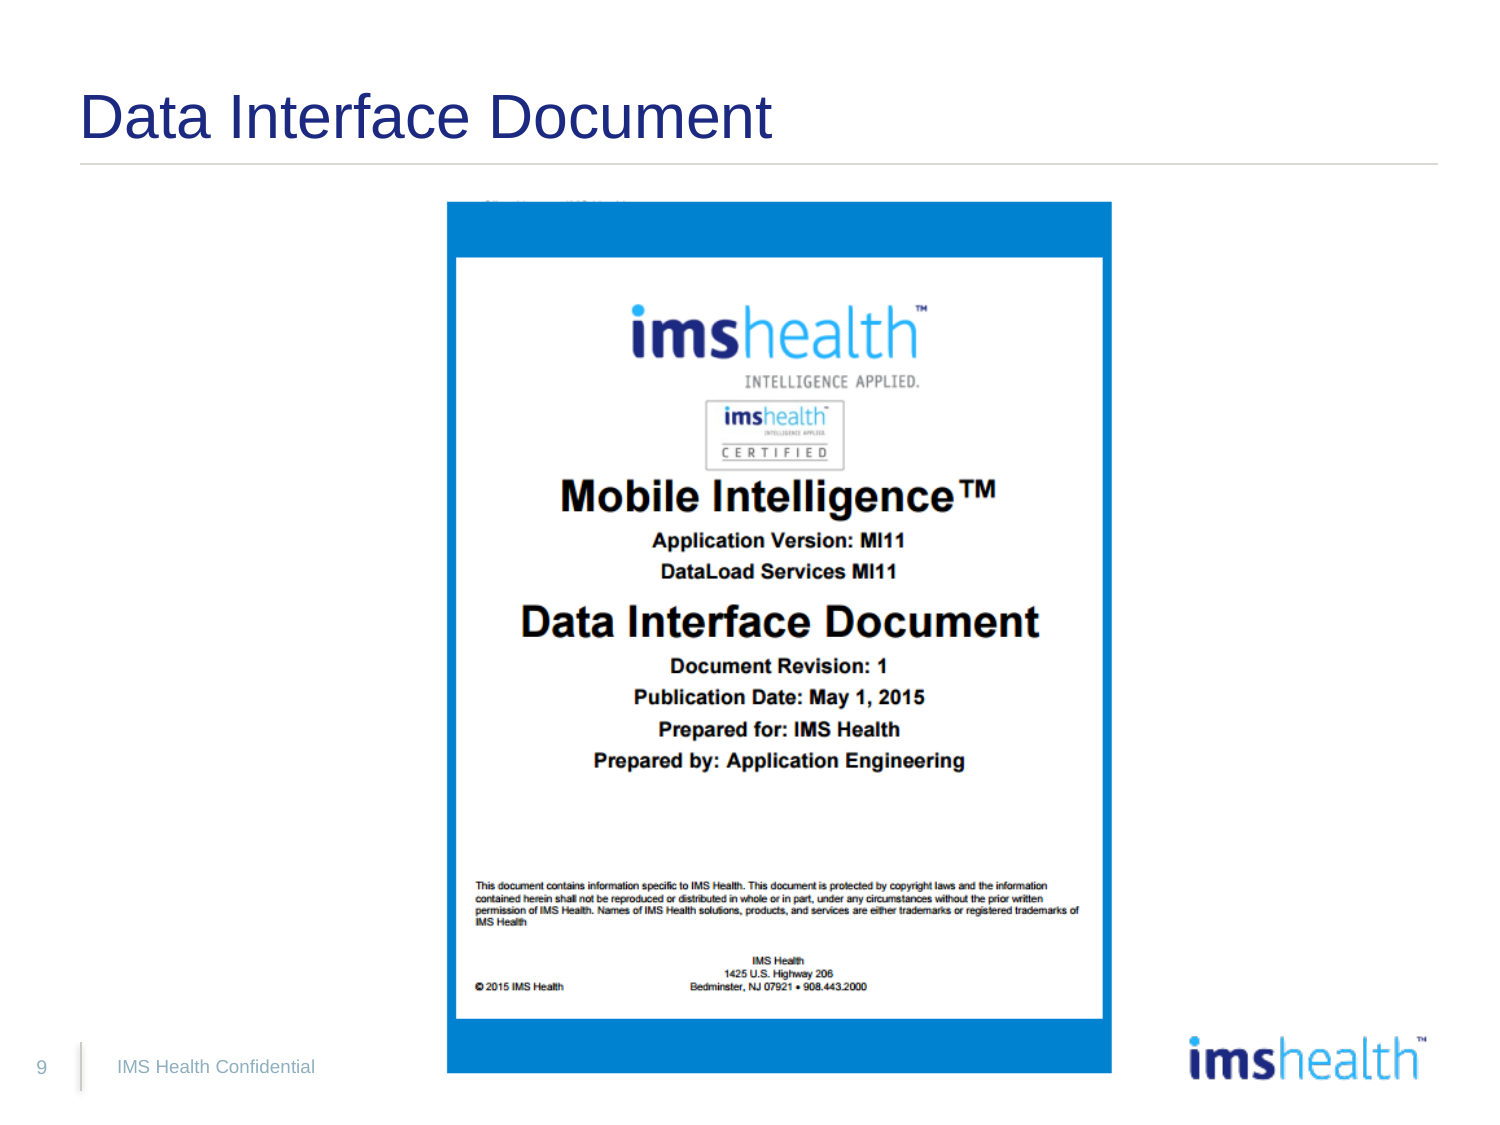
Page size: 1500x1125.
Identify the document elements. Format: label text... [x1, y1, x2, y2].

picture [442, 189, 1121, 1086]
footer IMS Health Confidential [102, 1036, 1042, 1097]
title Data Interface Document [79, 12, 1438, 152]
picture [1187, 1029, 1428, 1091]
